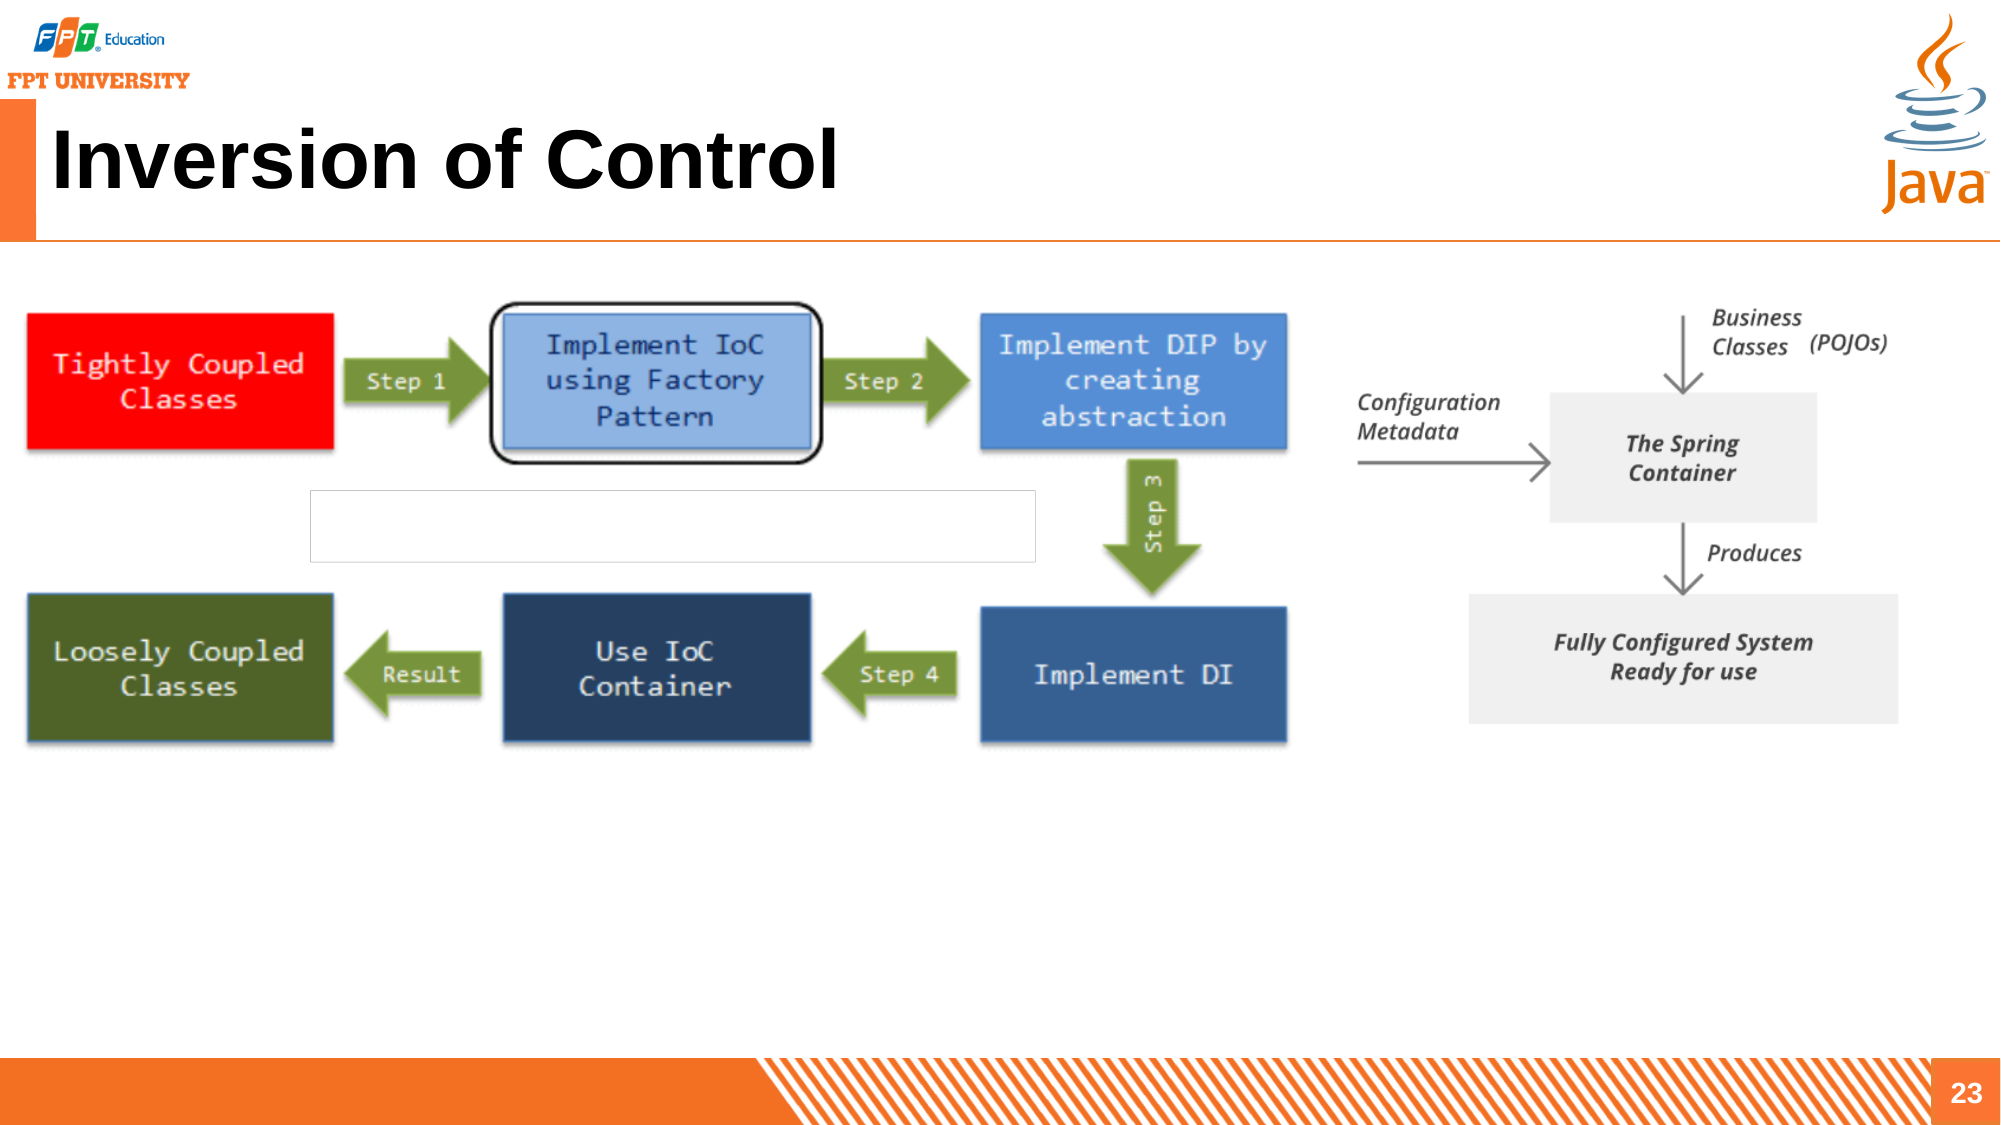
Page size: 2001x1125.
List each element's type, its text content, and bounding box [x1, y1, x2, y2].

title Inversion of Control [36, 108, 1869, 215]
picture [1340, 291, 1934, 744]
slide_number 23 [1933, 1059, 2000, 1124]
picture [15, 291, 1327, 761]
picture [1868, 4, 2000, 226]
picture [0, 2, 197, 99]
picture [0, 1058, 1934, 1125]
